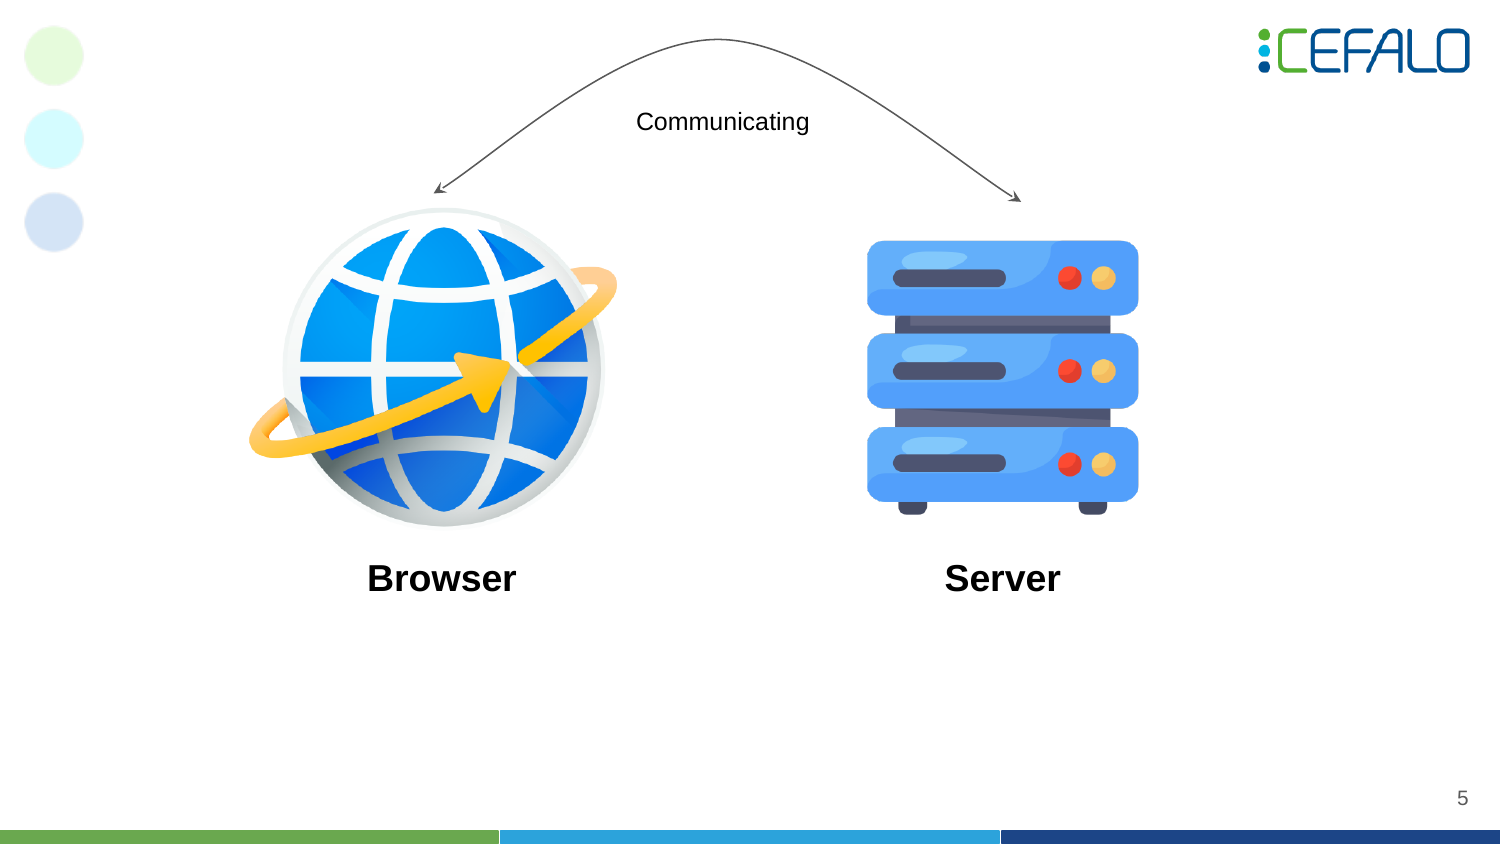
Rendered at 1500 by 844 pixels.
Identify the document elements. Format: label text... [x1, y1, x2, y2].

text_box Server [848, 538, 1157, 614]
text_box Browser [287, 561, 596, 614]
picture [854, 228, 1152, 526]
text_box Communicating [621, 90, 834, 151]
slide_number ‹#› [1389, 764, 1480, 830]
picture [1258, 28, 1470, 73]
picture [249, 185, 617, 553]
text_box [450, 39, 1022, 202]
